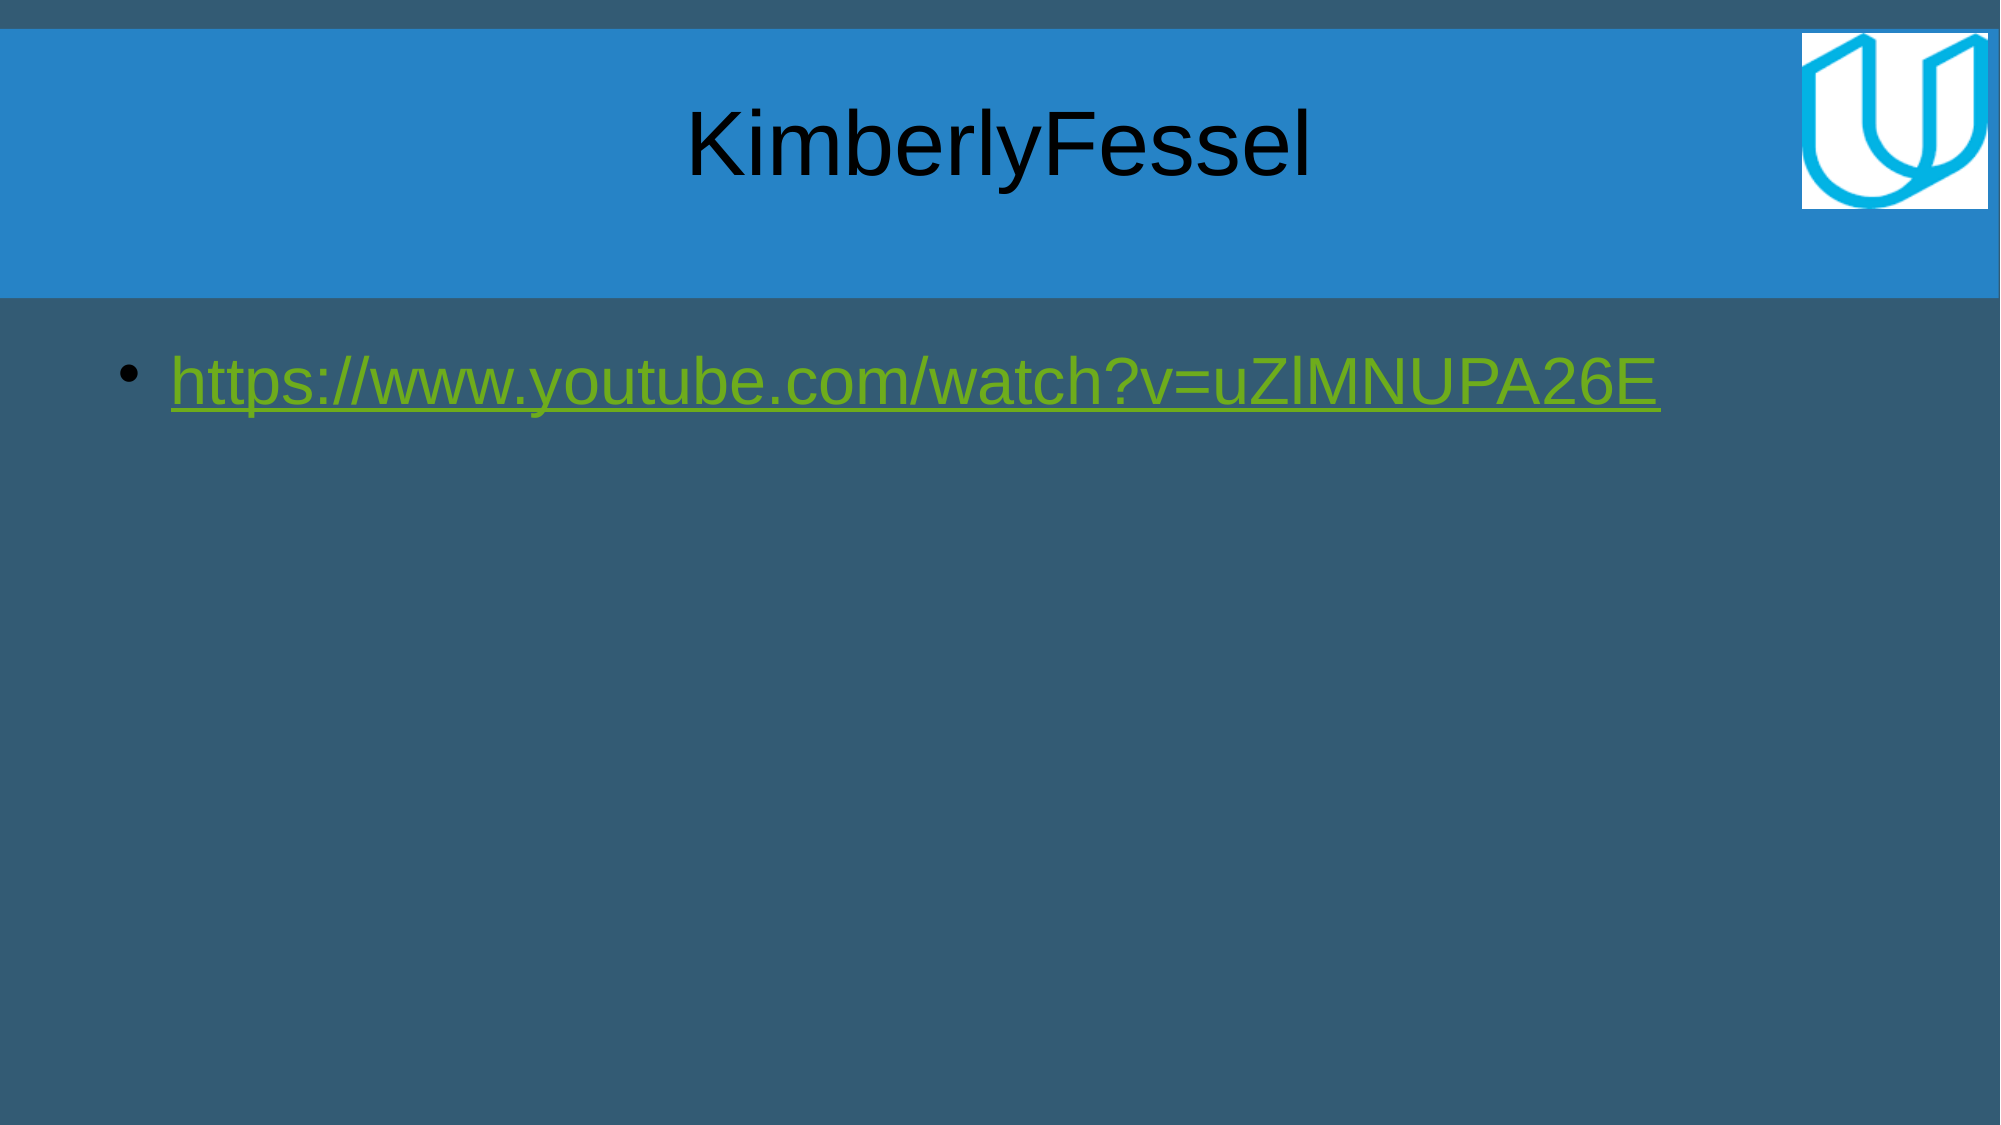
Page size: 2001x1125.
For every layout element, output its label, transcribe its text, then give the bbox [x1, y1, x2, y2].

text_box KimberlyFessel [99, 44, 1900, 233]
text_box https://www.youtube.com/watch?v=uZlMNUPA26E [99, 263, 1900, 916]
picture [1932, 48, 1973, 166]
picture [1900, 175, 1911, 189]
picture [1900, 124, 1988, 209]
picture [1802, 33, 1988, 167]
